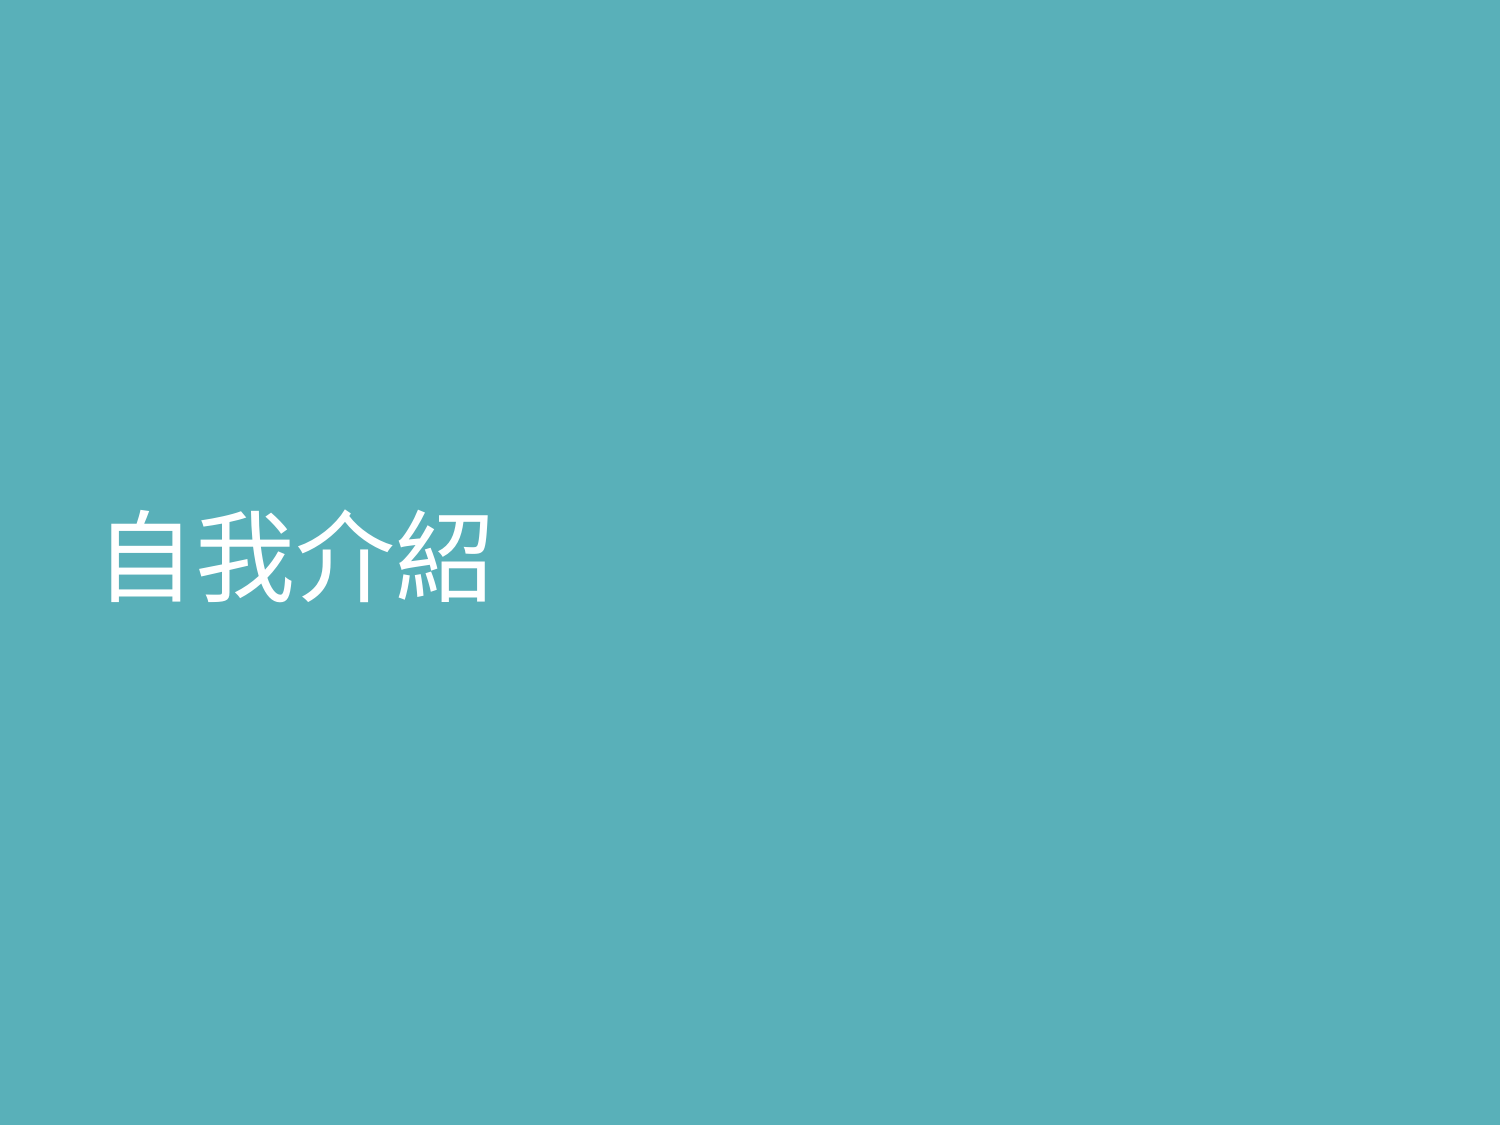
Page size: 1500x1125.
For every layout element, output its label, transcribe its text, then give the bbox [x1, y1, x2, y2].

title 自我介紹 [80, 115, 1111, 1010]
